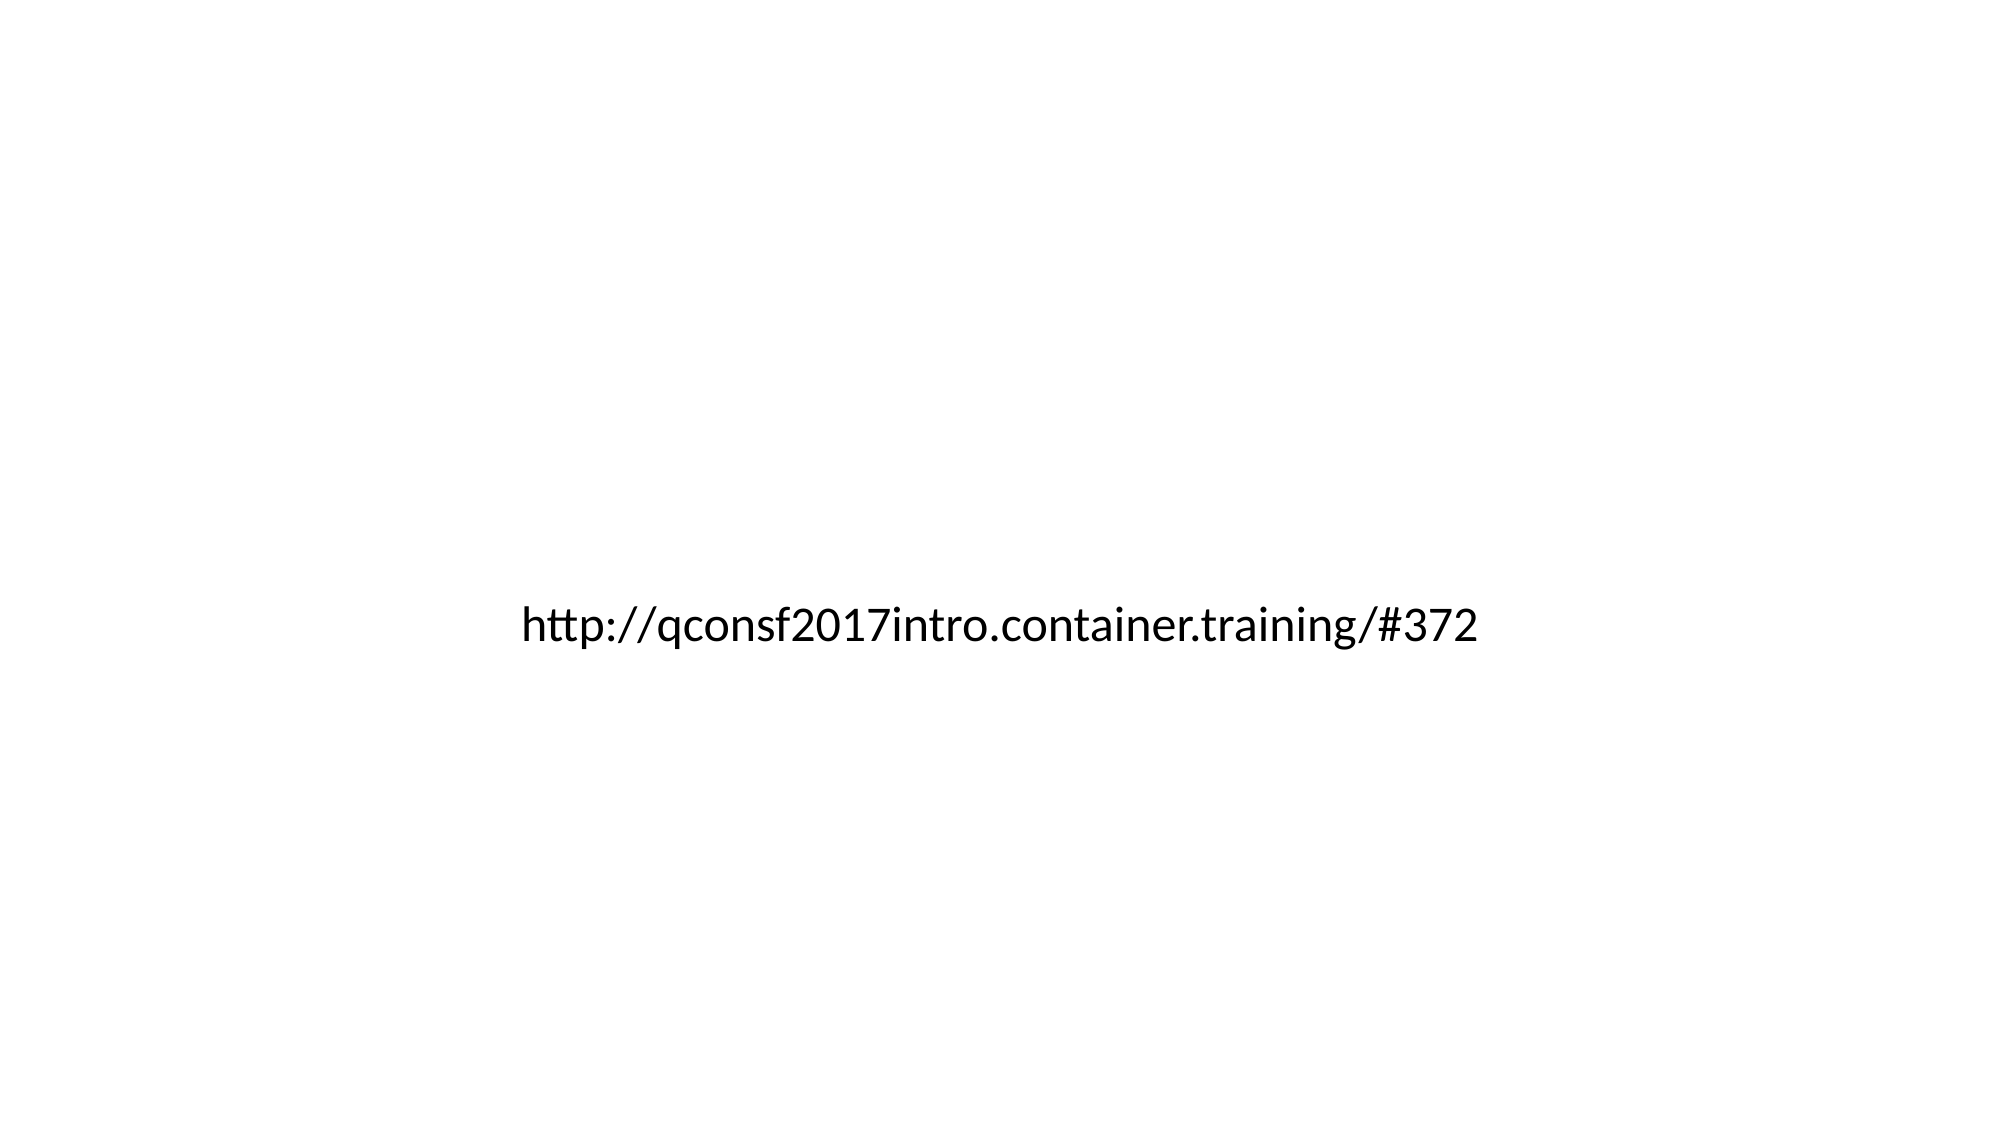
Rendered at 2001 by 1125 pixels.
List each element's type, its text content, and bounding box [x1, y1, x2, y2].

subtitle http://qconsf2017intro.container.training/#372 [249, 590, 1750, 863]
